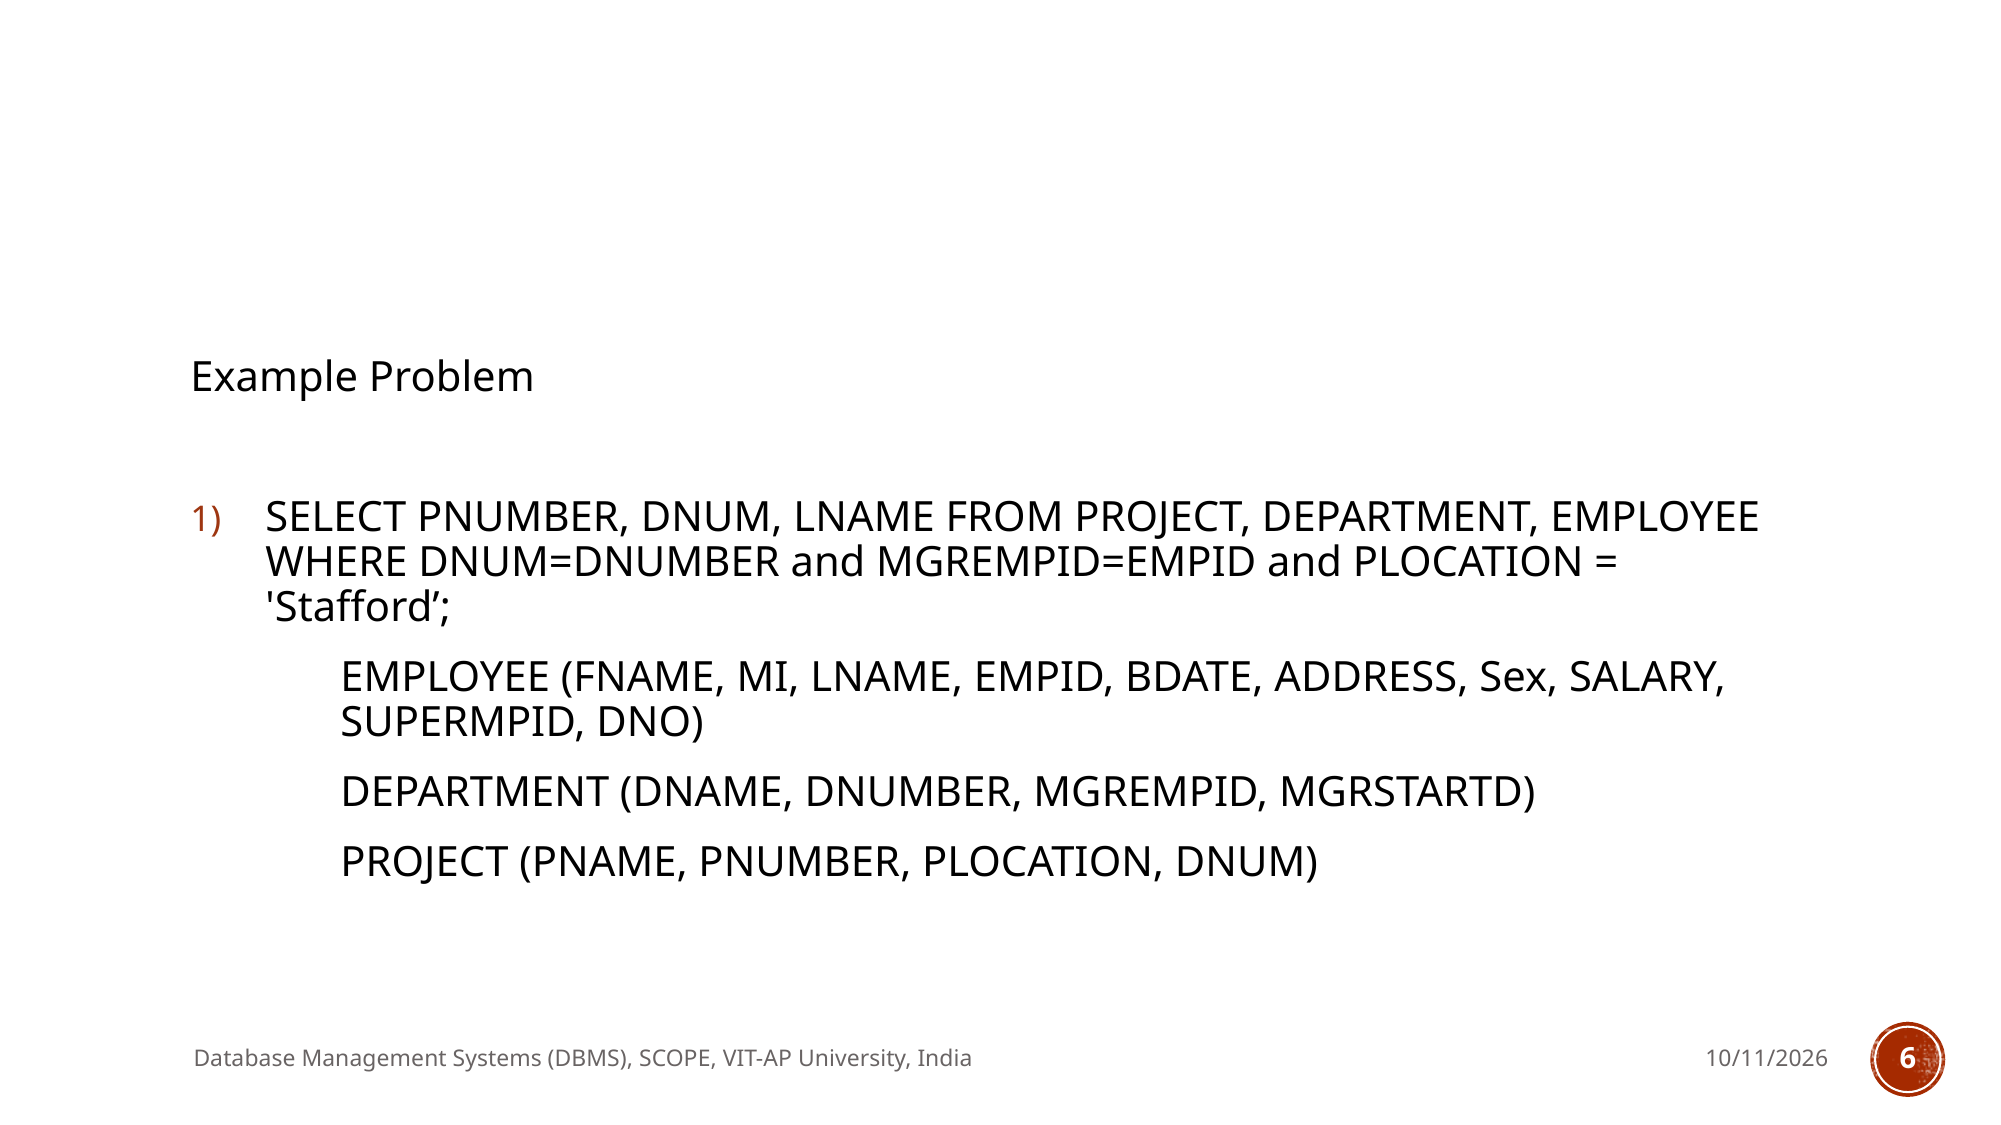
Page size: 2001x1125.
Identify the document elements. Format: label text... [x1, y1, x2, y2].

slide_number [1306, 1028, 1844, 1089]
footer Database Management Systems (DBMS), SCOPE, VIT-AP University, India [178, 1028, 1217, 1089]
slide_number 6 [1855, 1028, 1961, 1089]
list Example Problem SELECT PNUMBER, DNUM, LNAME FROM PROJECT, DEPARTMENT, EMPLOYEE WHERE DNUM=DNUMBER and MGREMPID=EMPID and PLOCATION = 'Stafford’; EMPLOYEE (FNAME, MI, LNAME, EMPID, BDATE, ADDRESS, Sex, SALARY, SUPERMPID, DNO) DEPARTMENT (DNAME, DNUMBER, MGREMPID, MGRSTARTD) PROJECT (PNAME, PNUMBER, PLOCATION, DNUM) [175, 348, 1826, 1013]
